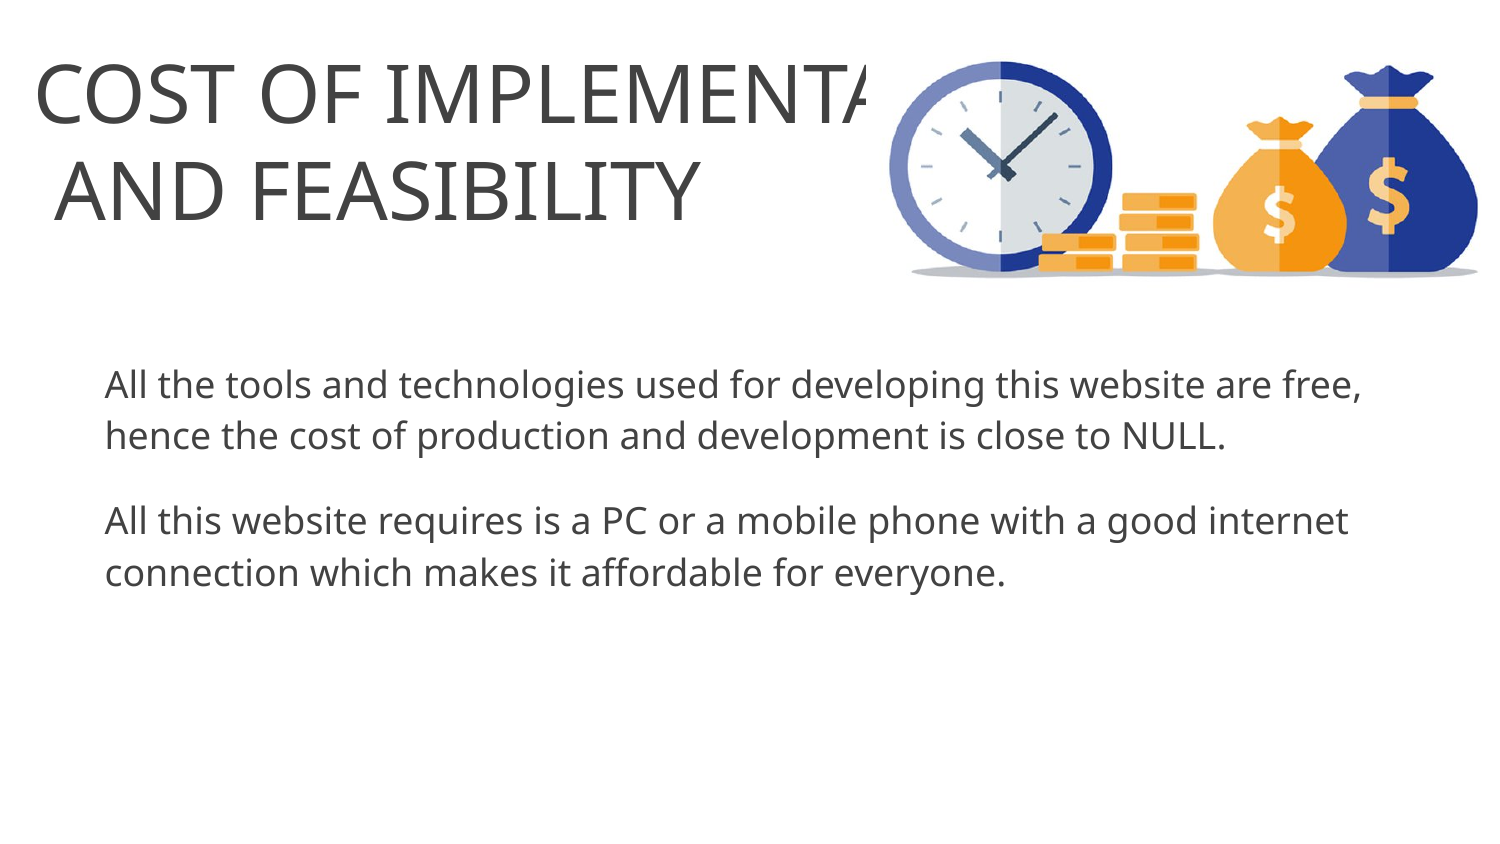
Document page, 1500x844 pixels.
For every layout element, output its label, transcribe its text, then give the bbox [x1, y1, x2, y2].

title COST OF IMPLEMENTATION AND FEASIBILITY [18, 61, 860, 253]
picture [865, 0, 1500, 314]
list All the tools and technologies used for developing this website are free, hence the cost of production and development is close to NULL. All this website requires is a PC or a mobile phone with a good internet connection which makes it affordable for everyone. [89, 338, 1411, 639]
